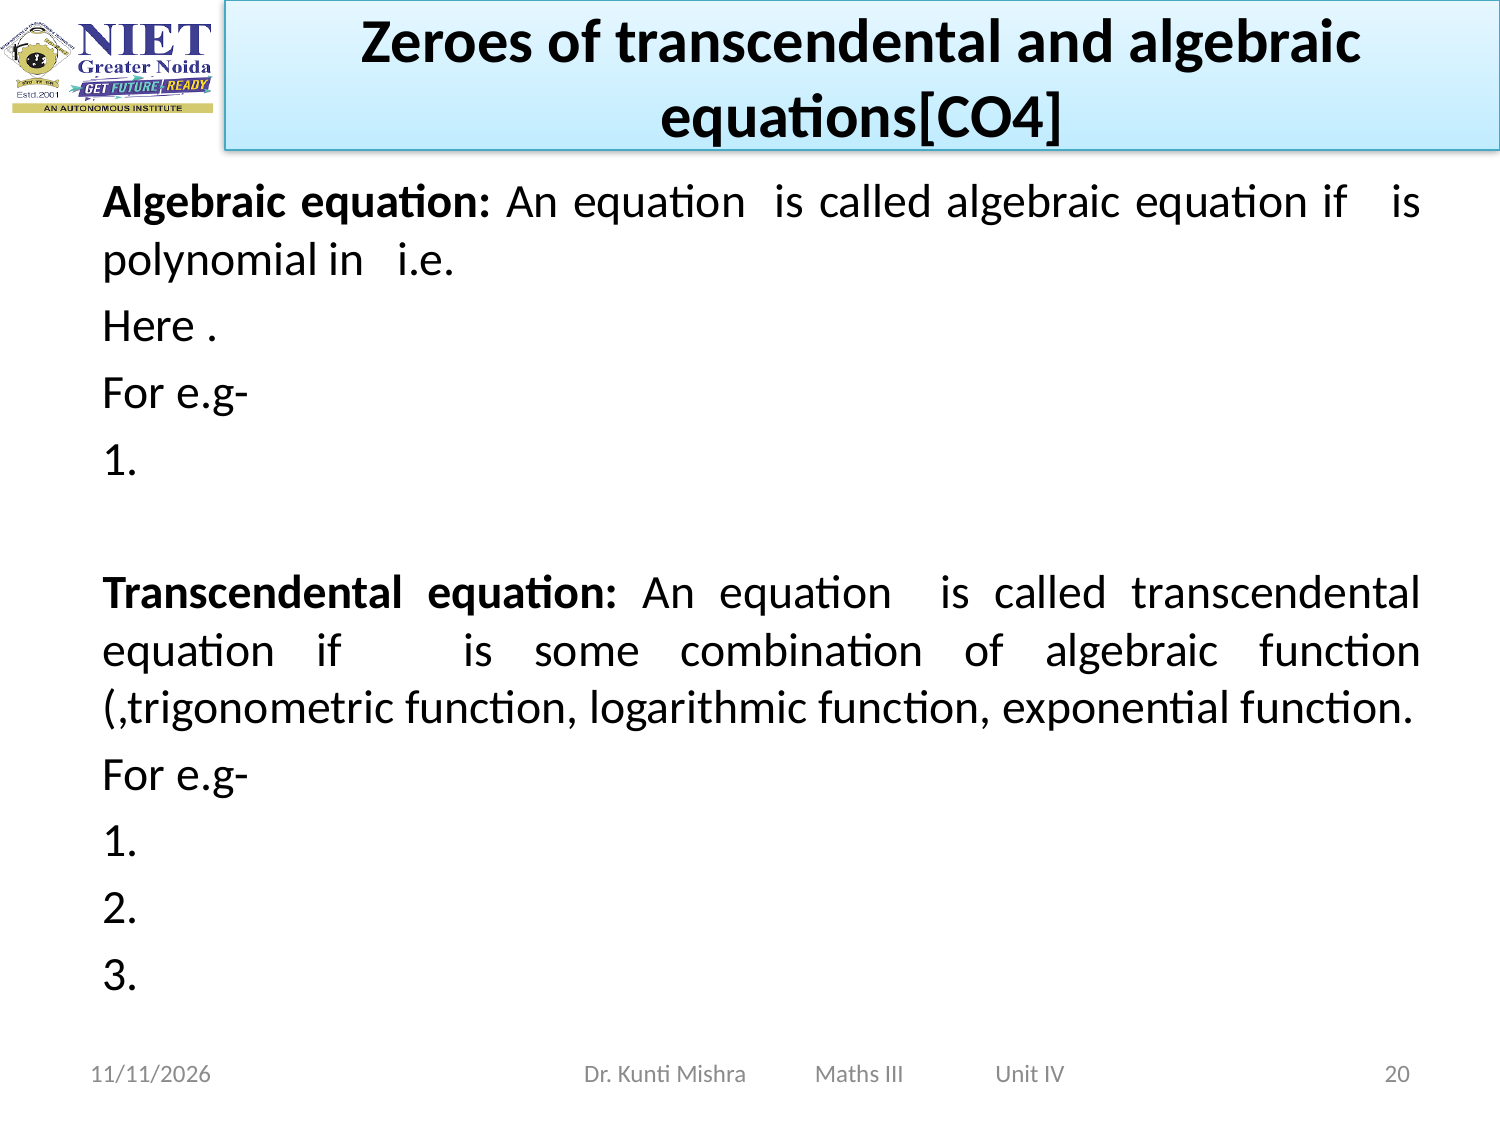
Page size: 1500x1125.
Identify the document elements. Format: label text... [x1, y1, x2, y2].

picture [0, 22, 213, 113]
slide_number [75, 1042, 412, 1103]
footer Dr. Kunti Mishra Maths III Unit IV [412, 1042, 1074, 1103]
slide_number 20 [1074, 1042, 1425, 1103]
text_box Zeroes of transcendental and algebraic equations[CO4] [224, 0, 1500, 151]
